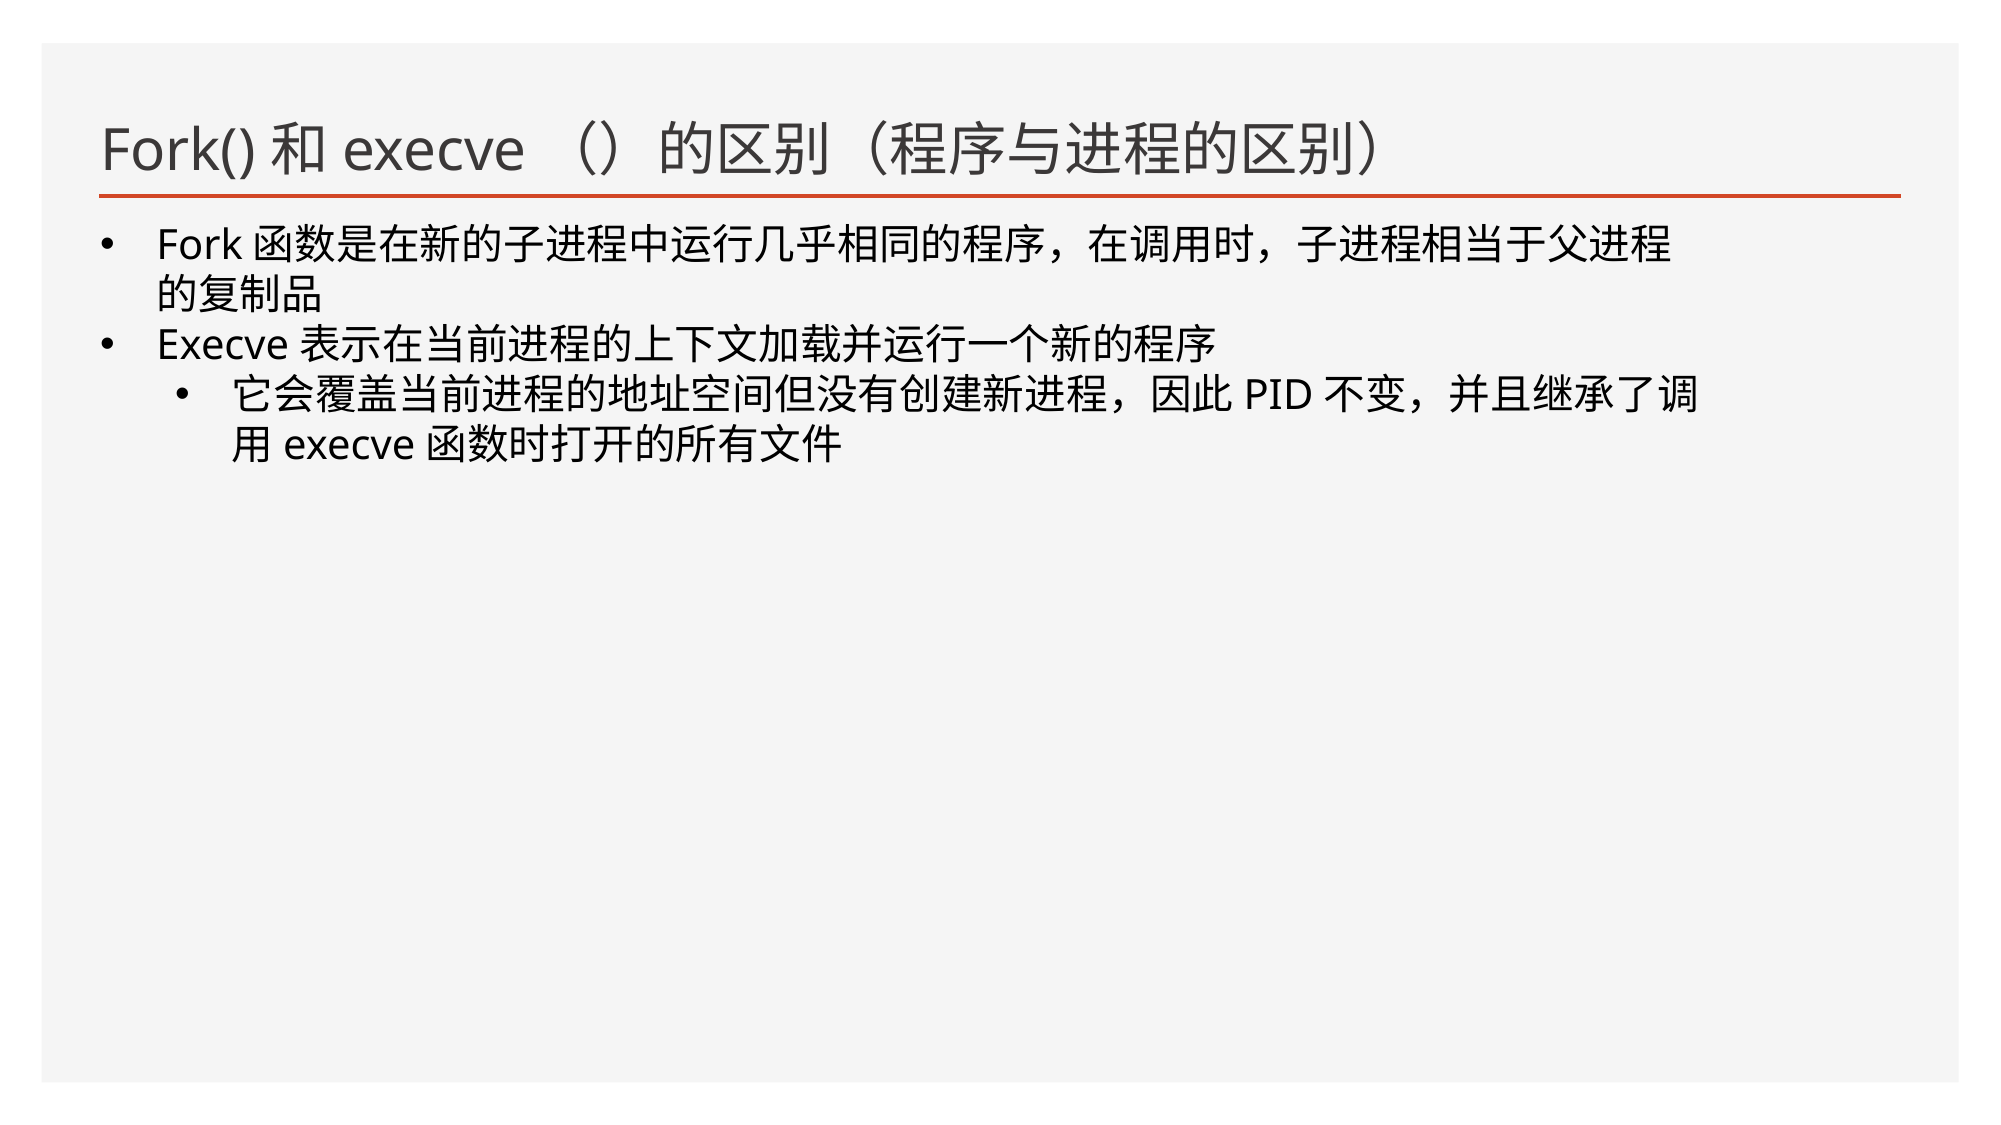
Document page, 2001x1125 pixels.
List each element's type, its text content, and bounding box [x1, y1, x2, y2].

title Fork()和execve（）的区别（程序与进程的区别） [85, 73, 1558, 190]
text_box Fork函数是在新的子进程中运行几乎相同的程序，在调用时，子进程相当于父进程的复制品 Execve表示在当前进程的上下文加载并运行一个新的程序 它会覆盖当前进程的地址空间但没有创建新进程，因此PID不变，并且继承了调用execve函数时打开的所有文件 [85, 210, 1727, 476]
